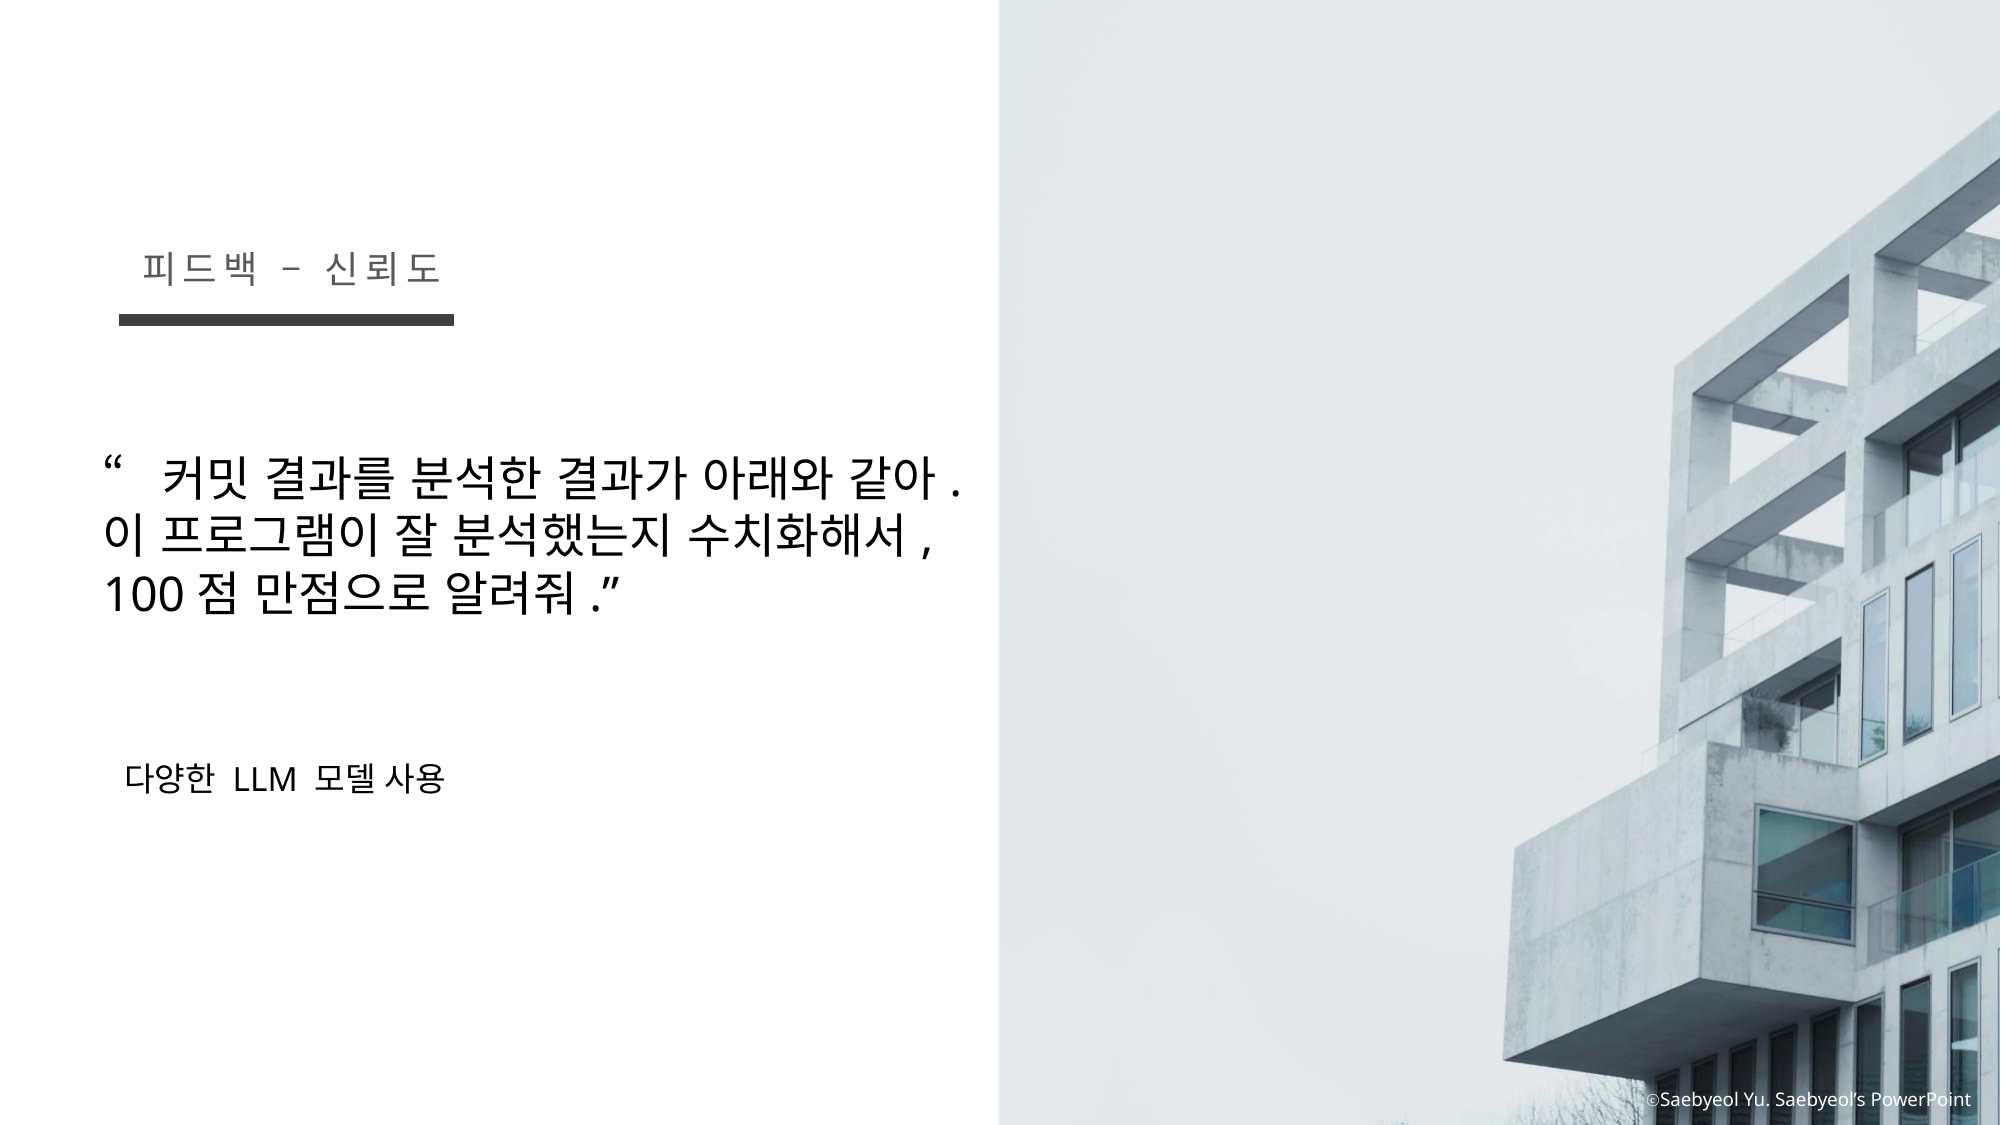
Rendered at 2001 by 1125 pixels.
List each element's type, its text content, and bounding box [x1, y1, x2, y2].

text_box “커밋 결과를 분석한 결과가 아래와 같아. 이 프로그램이 잘 분석했는지 수치화해서, 100점 만점으로 알려줘.” [88, 441, 999, 629]
text_box 피드백 – 신뢰도 [127, 238, 456, 299]
picture [999, 0, 2000, 1125]
text_box 다양한 LLM 모델 사용 [109, 751, 461, 806]
